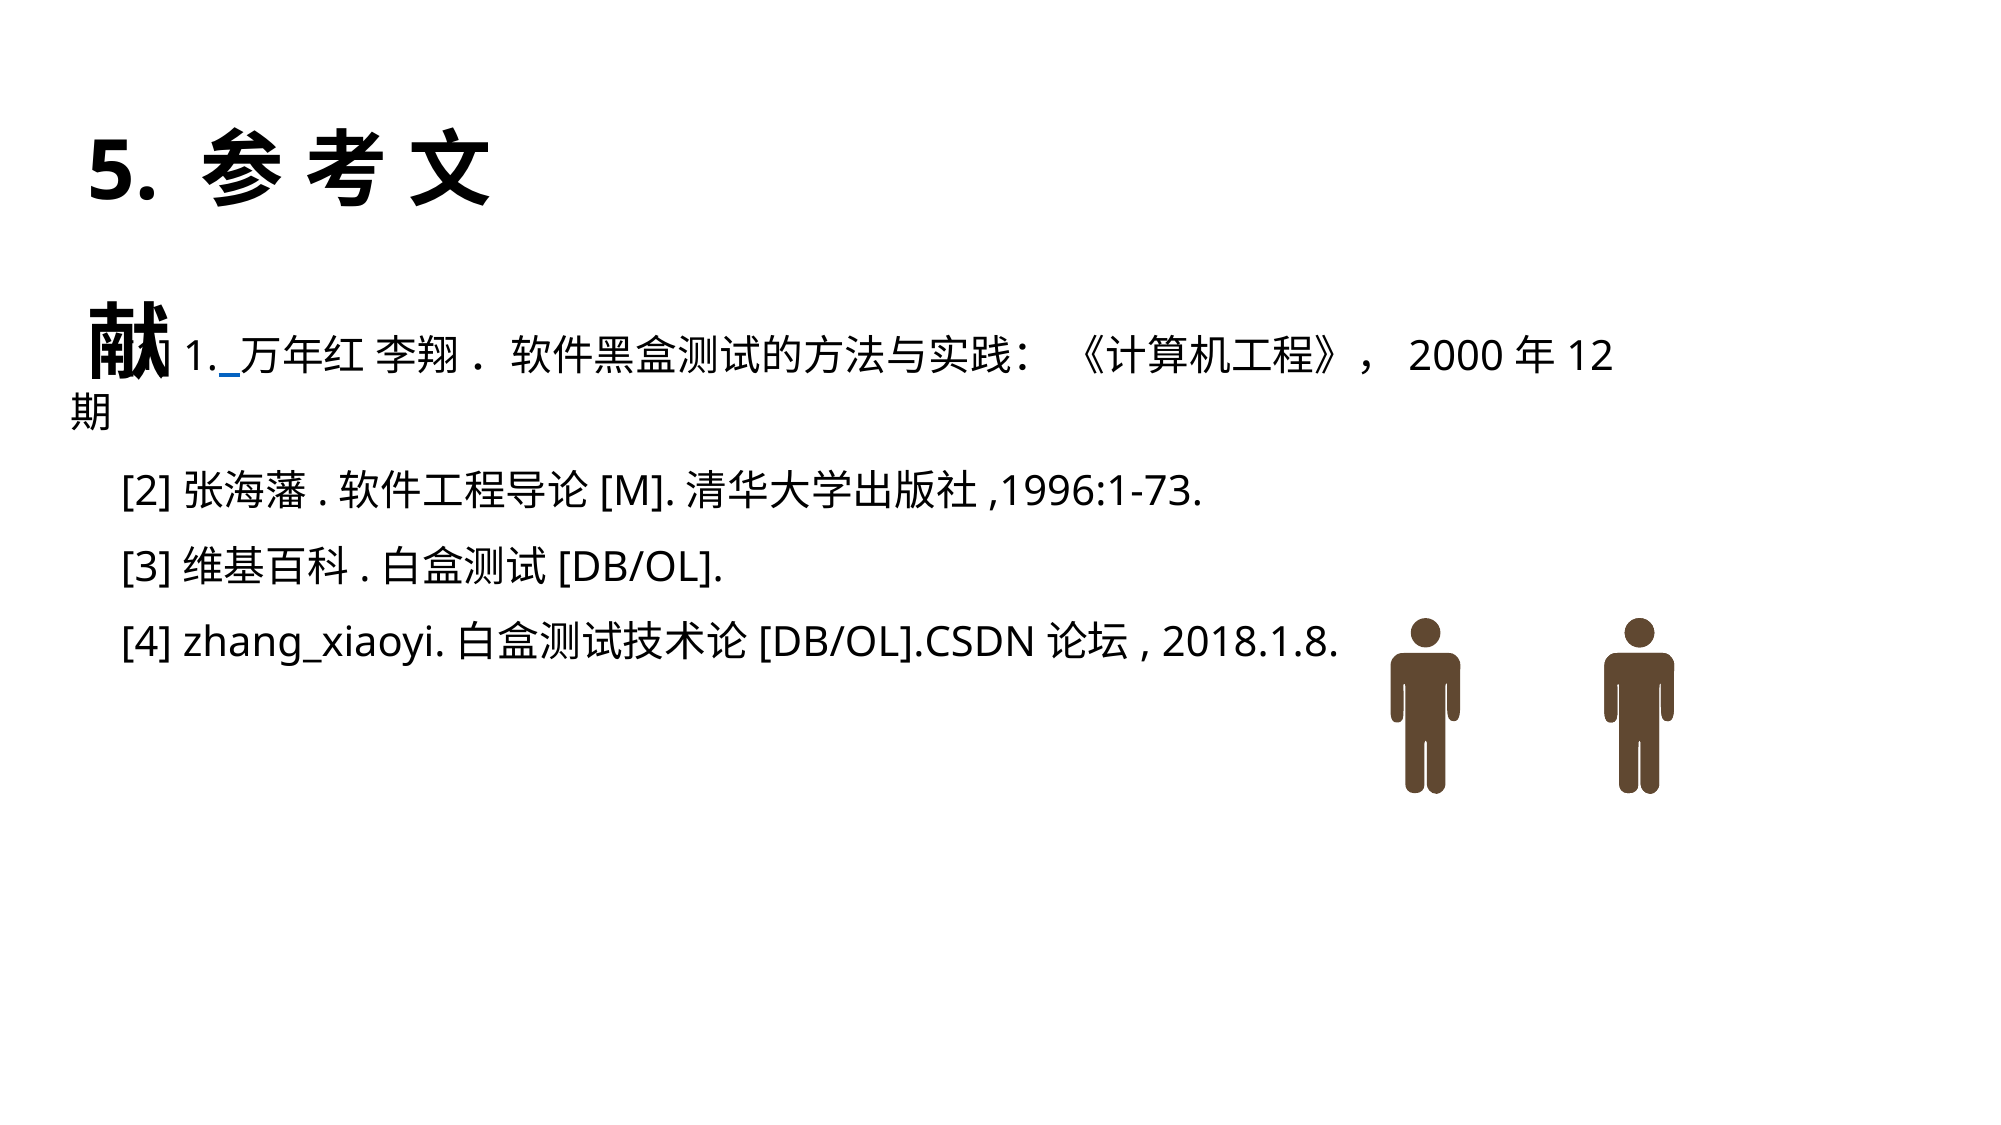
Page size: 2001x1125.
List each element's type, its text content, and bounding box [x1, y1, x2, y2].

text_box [1389, 618, 1461, 794]
text_box 5.参考文献 [0, 35, 507, 224]
text_box [1] 1. 万年红 李翔 ．软件黑盒测试的方法与实践： 《计算机工程》，2000年12期 [2]张海藩.软件工程导论[M].清华大学出版社,1996:1-73. [3]维基百科.白盒测试[DB/OL]. [4] zhang_xiaoyi.白盒测试技术论[DB/OL].CSDN论坛, 2018.1.8. [56, 321, 1639, 672]
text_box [1603, 618, 1675, 794]
